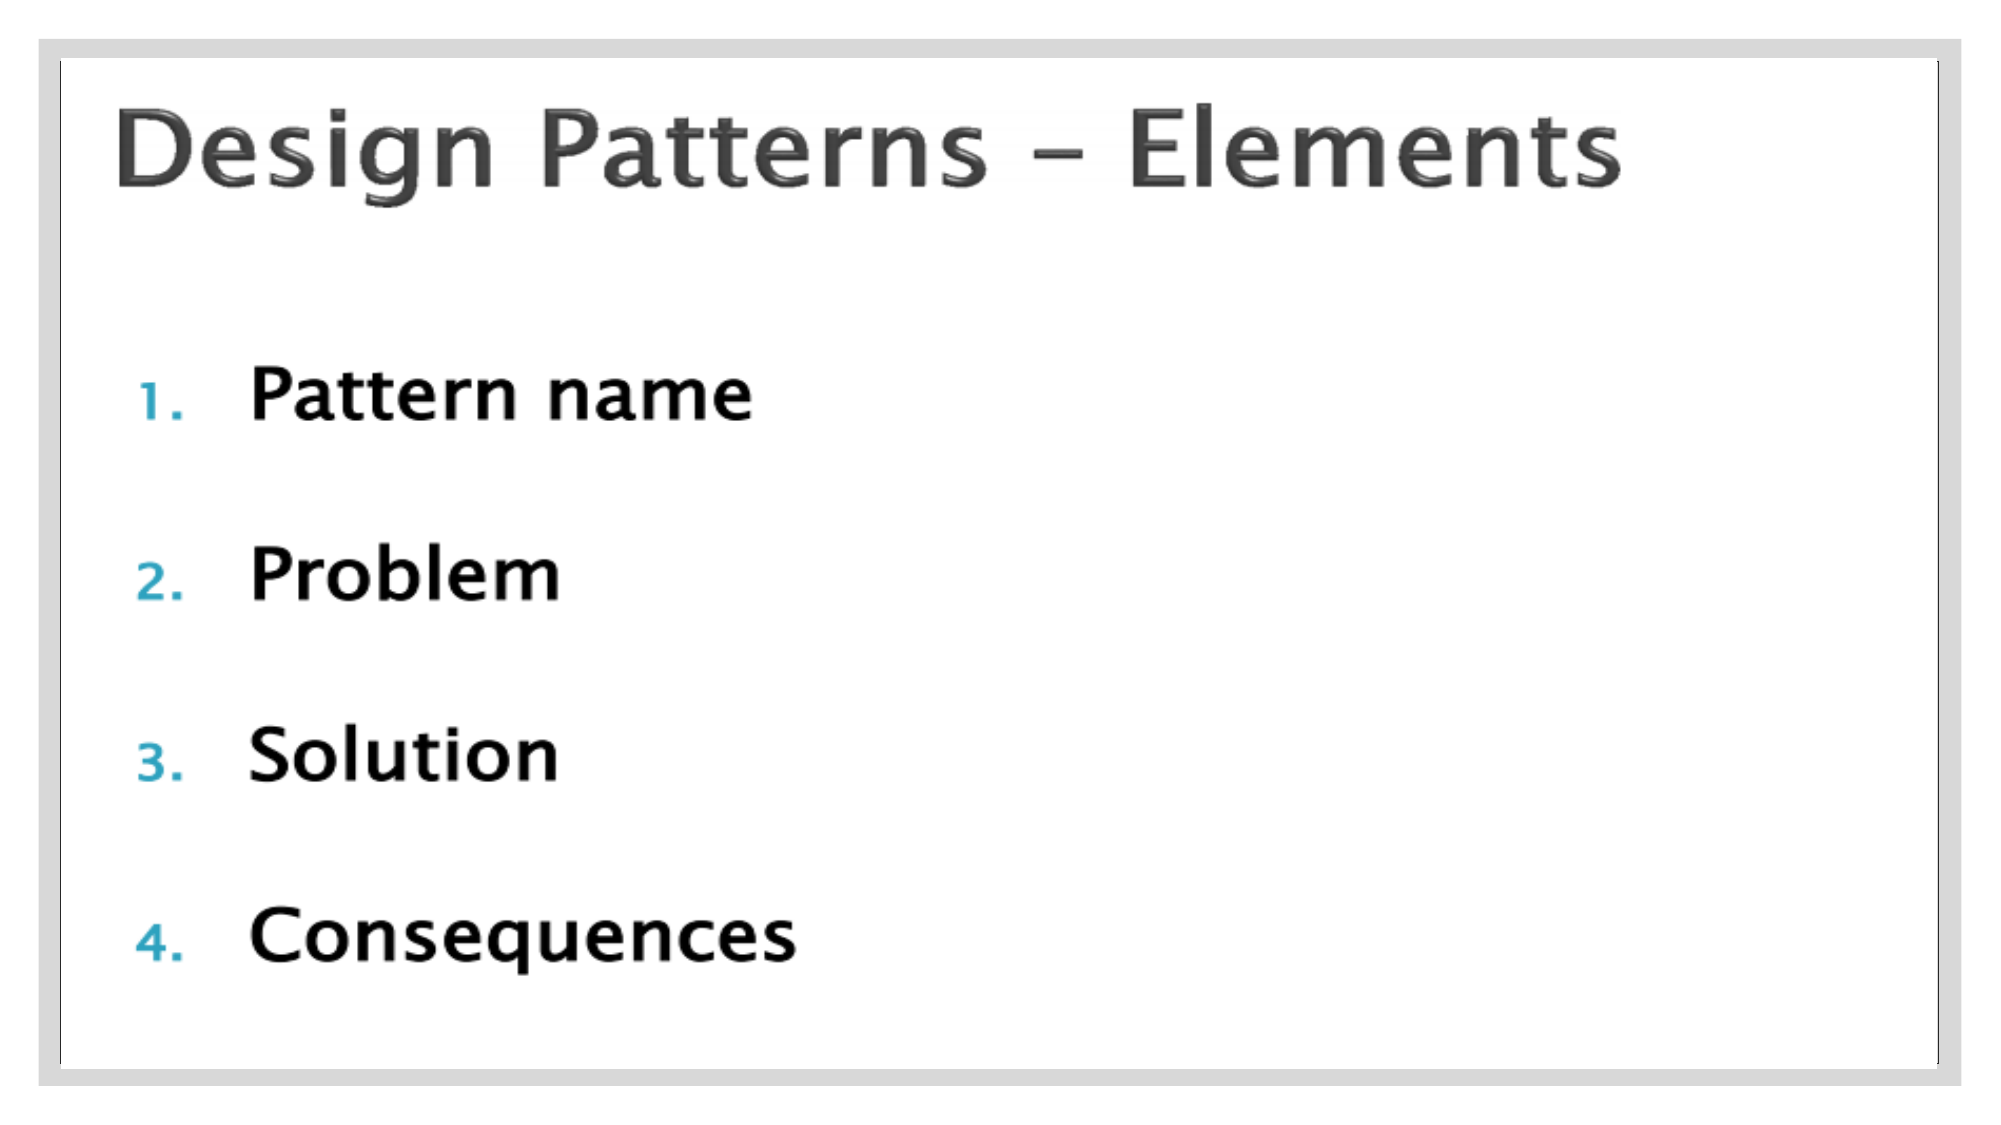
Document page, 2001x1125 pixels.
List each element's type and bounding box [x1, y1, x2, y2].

picture [61, 58, 1937, 1069]
